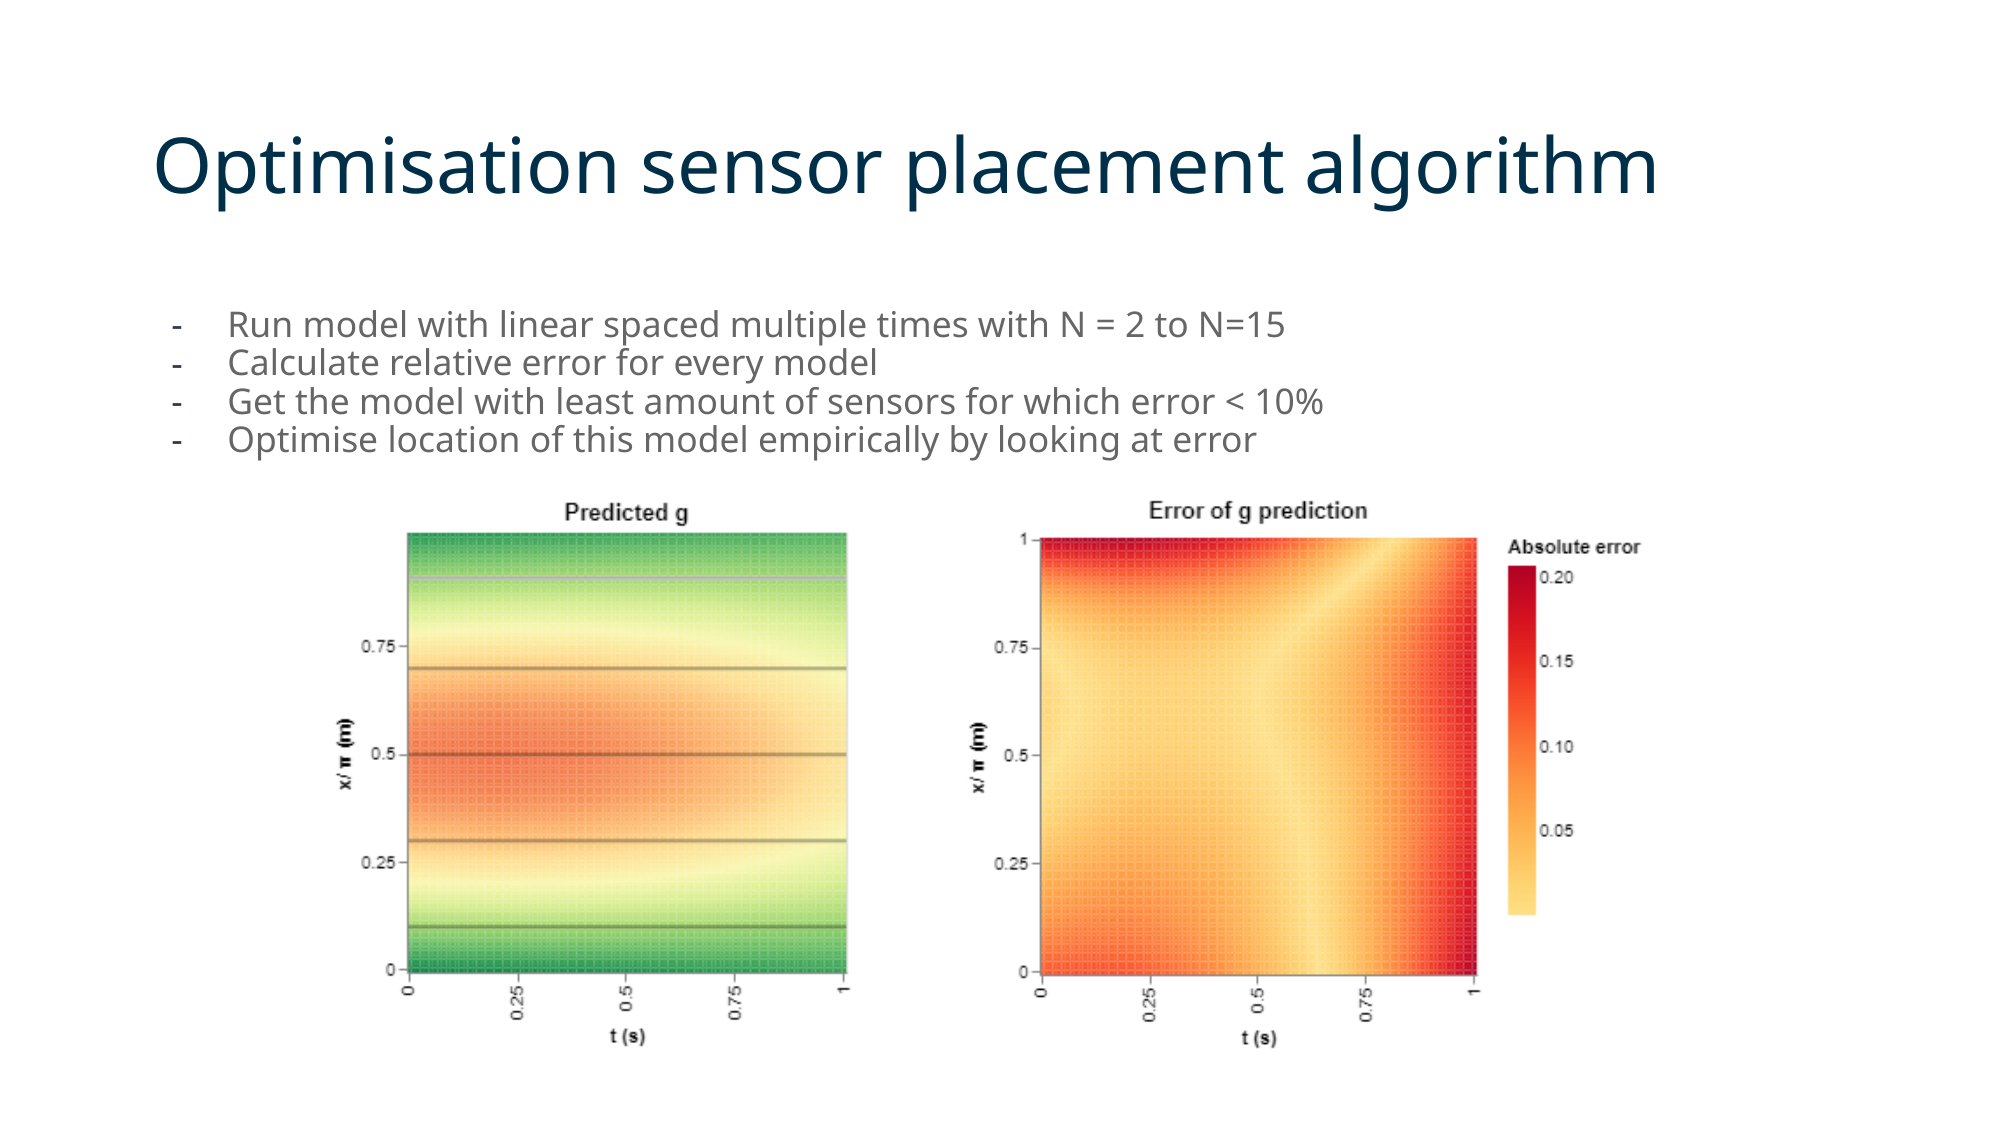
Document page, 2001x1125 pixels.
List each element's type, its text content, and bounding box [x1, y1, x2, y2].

list Run model with linear spaced multiple times with N = 2 to N=15 Calculate relative error for every model Get the model with least amount of sensors for which error < 10% Optimise location of this model empirically by looking at error [137, 299, 1863, 1014]
picture [322, 491, 886, 1058]
picture [957, 491, 1650, 1058]
title Optimisation sensor placement algorithm [137, 59, 1863, 278]
